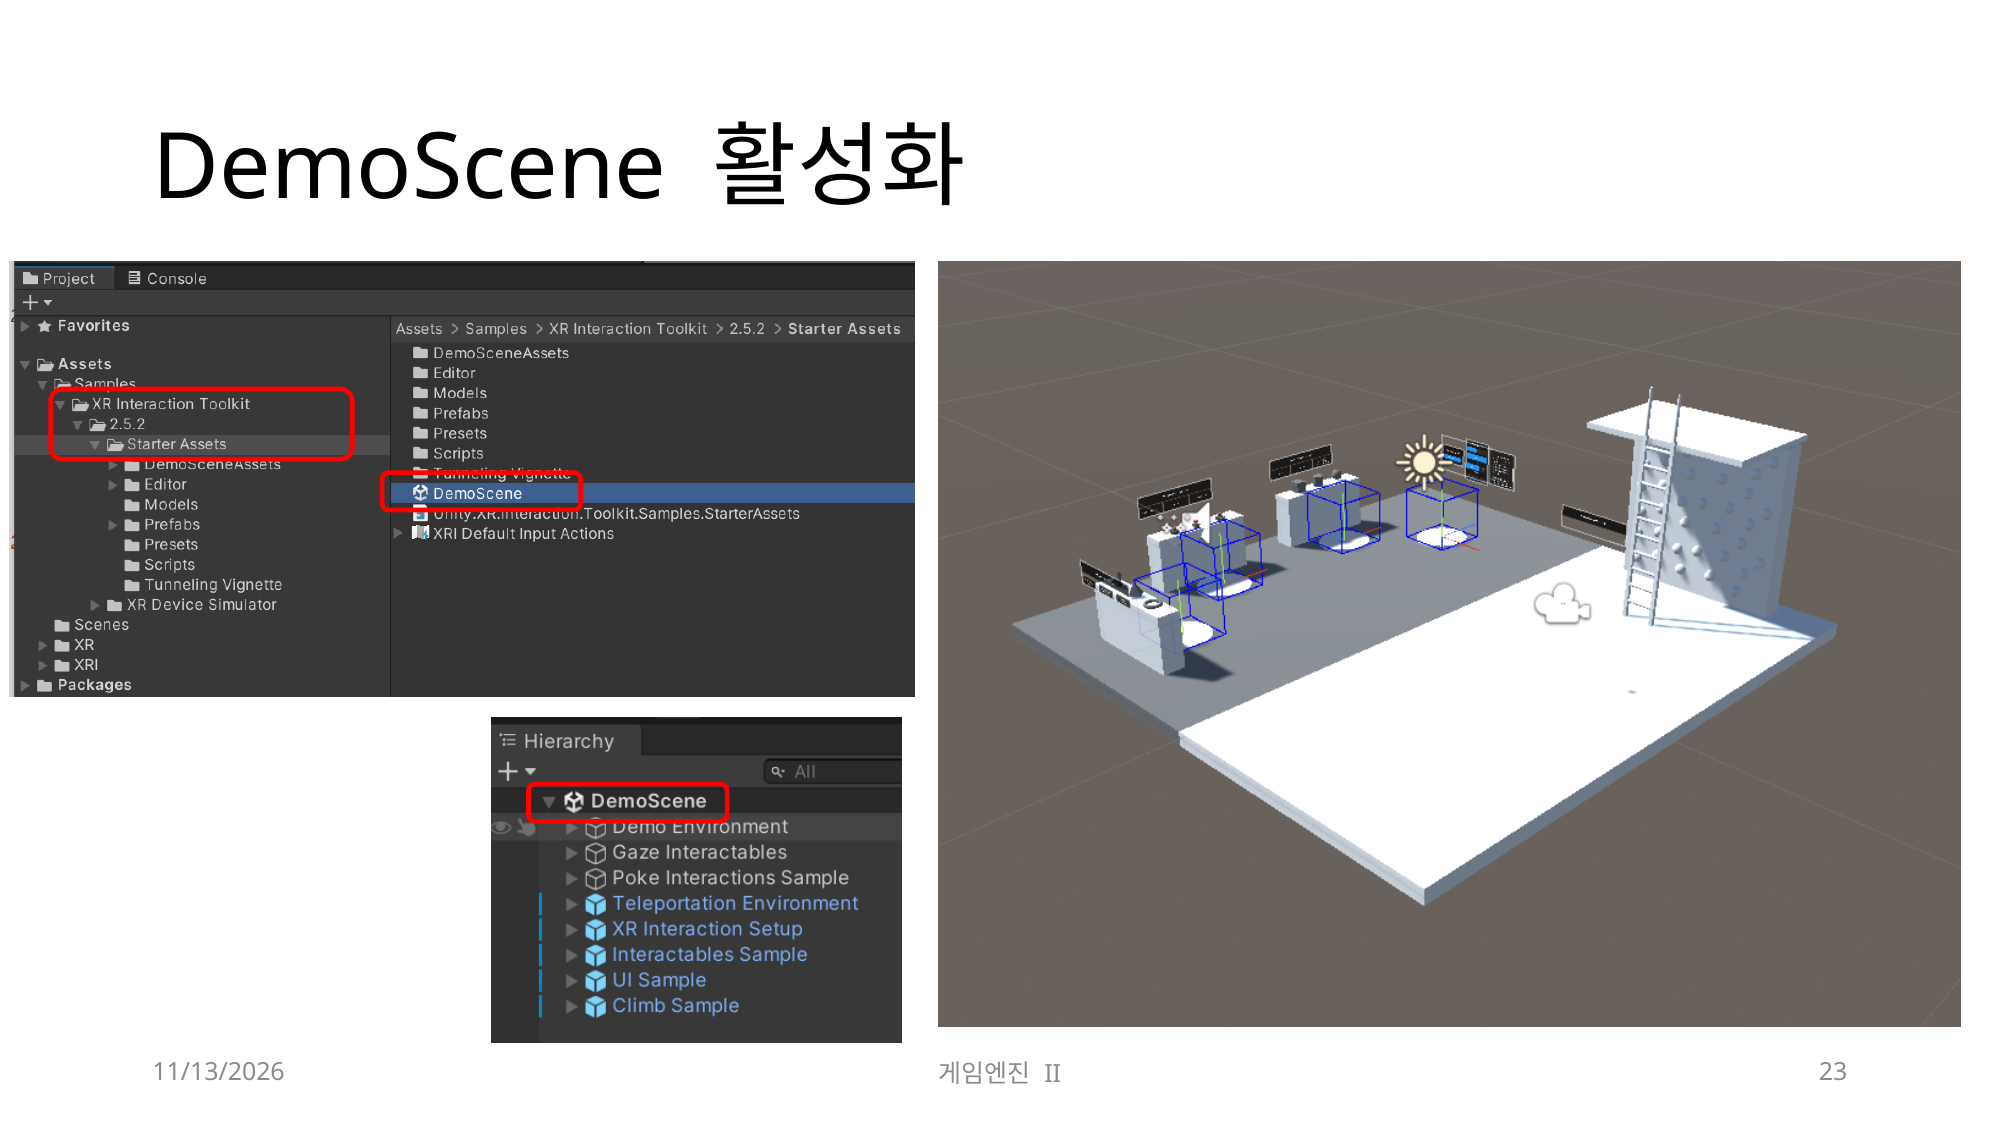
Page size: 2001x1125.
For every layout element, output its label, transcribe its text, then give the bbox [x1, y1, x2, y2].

slide_number 23 [1412, 1042, 1863, 1103]
picture [938, 261, 1961, 1027]
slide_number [137, 1042, 588, 1103]
picture [9, 261, 915, 697]
title DemoScene 활성화 [137, 59, 1863, 278]
footer 게임엔진 II [662, 1042, 1338, 1103]
picture [491, 717, 902, 1043]
